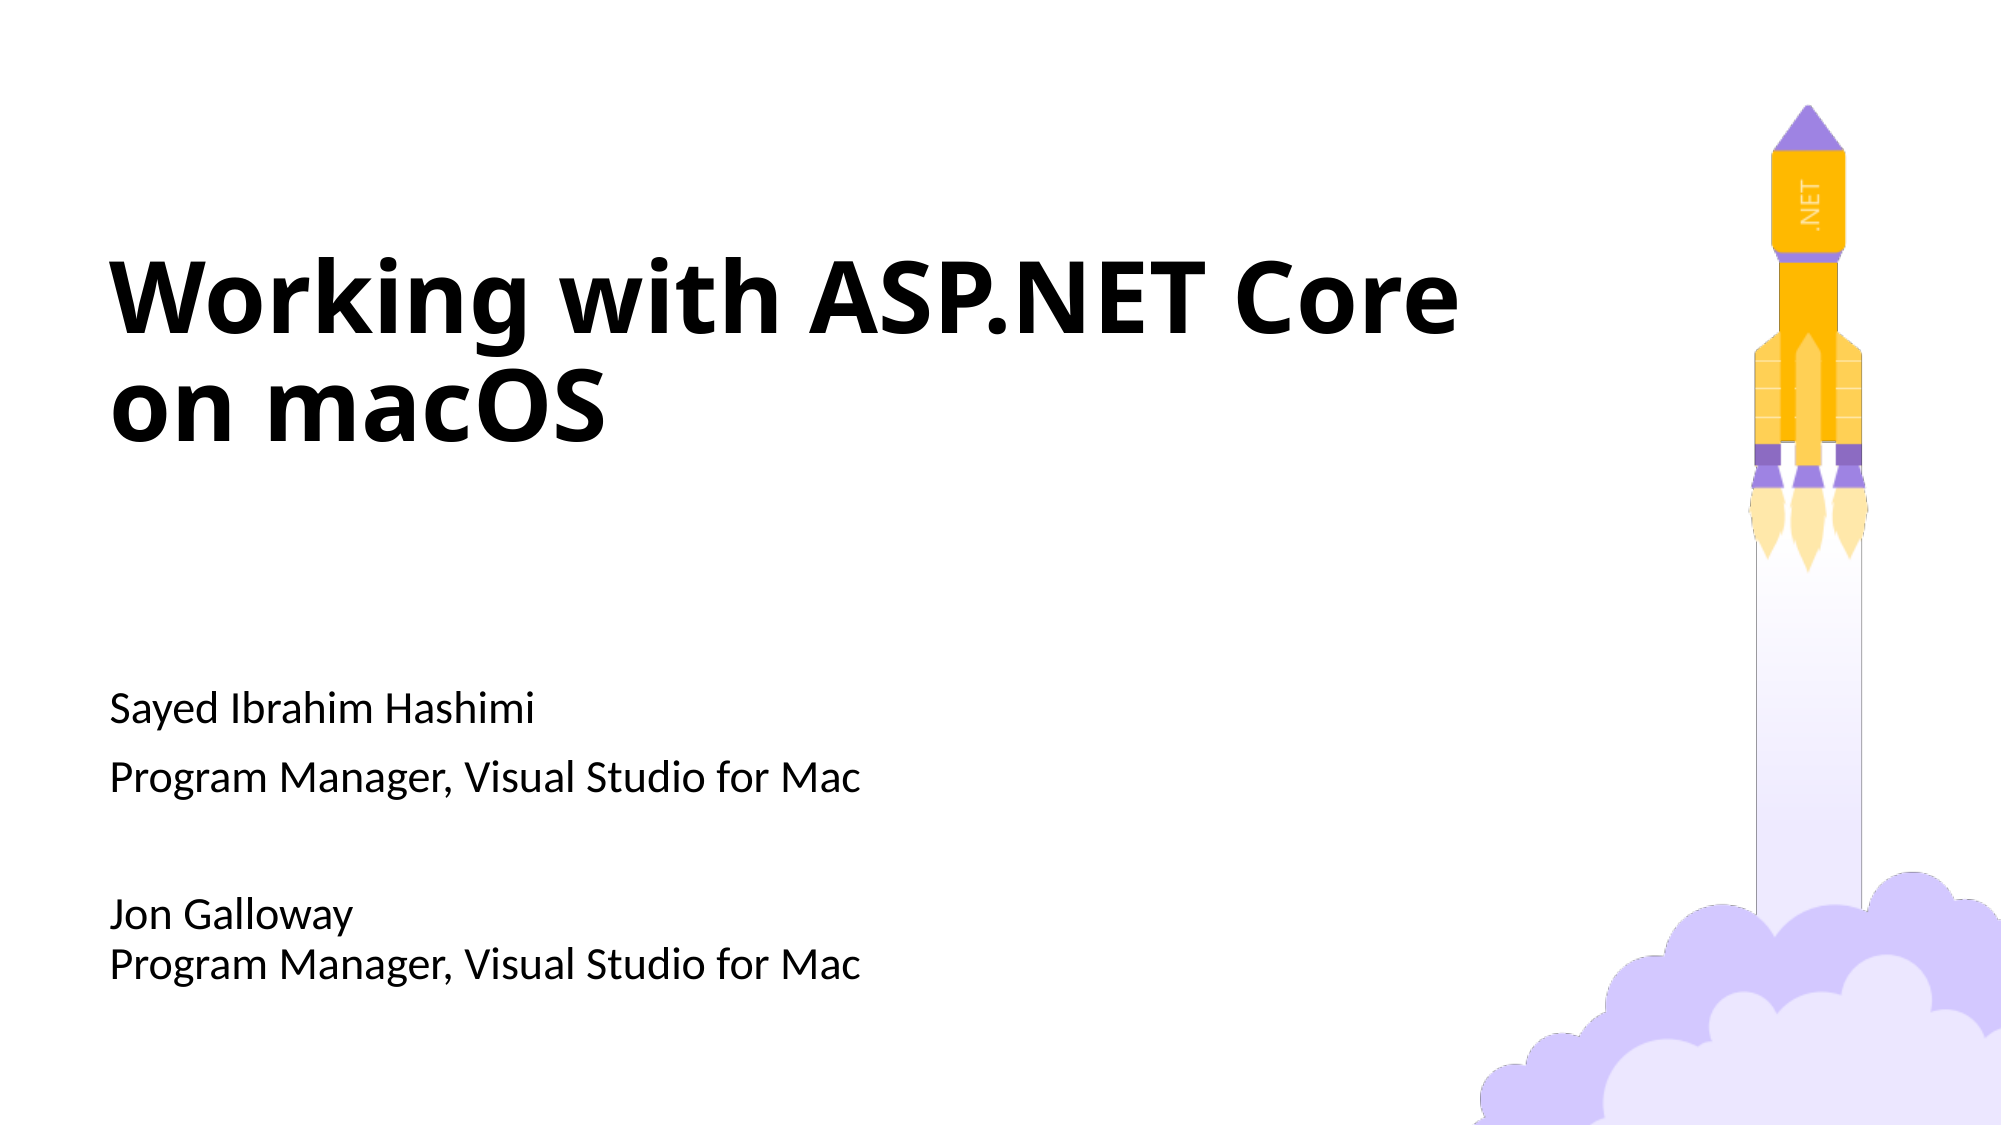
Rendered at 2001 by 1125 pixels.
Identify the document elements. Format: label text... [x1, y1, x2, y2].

picture [1441, 36, 2000, 1125]
subtitle Sayed Ibrahim Hashimi Program Manager, Visual Studio for Mac Jon Galloway Program Manager, Visual Studio for Mac [94, 676, 1352, 999]
title Working with ASP.NET Core on macOS [94, 109, 1441, 471]
